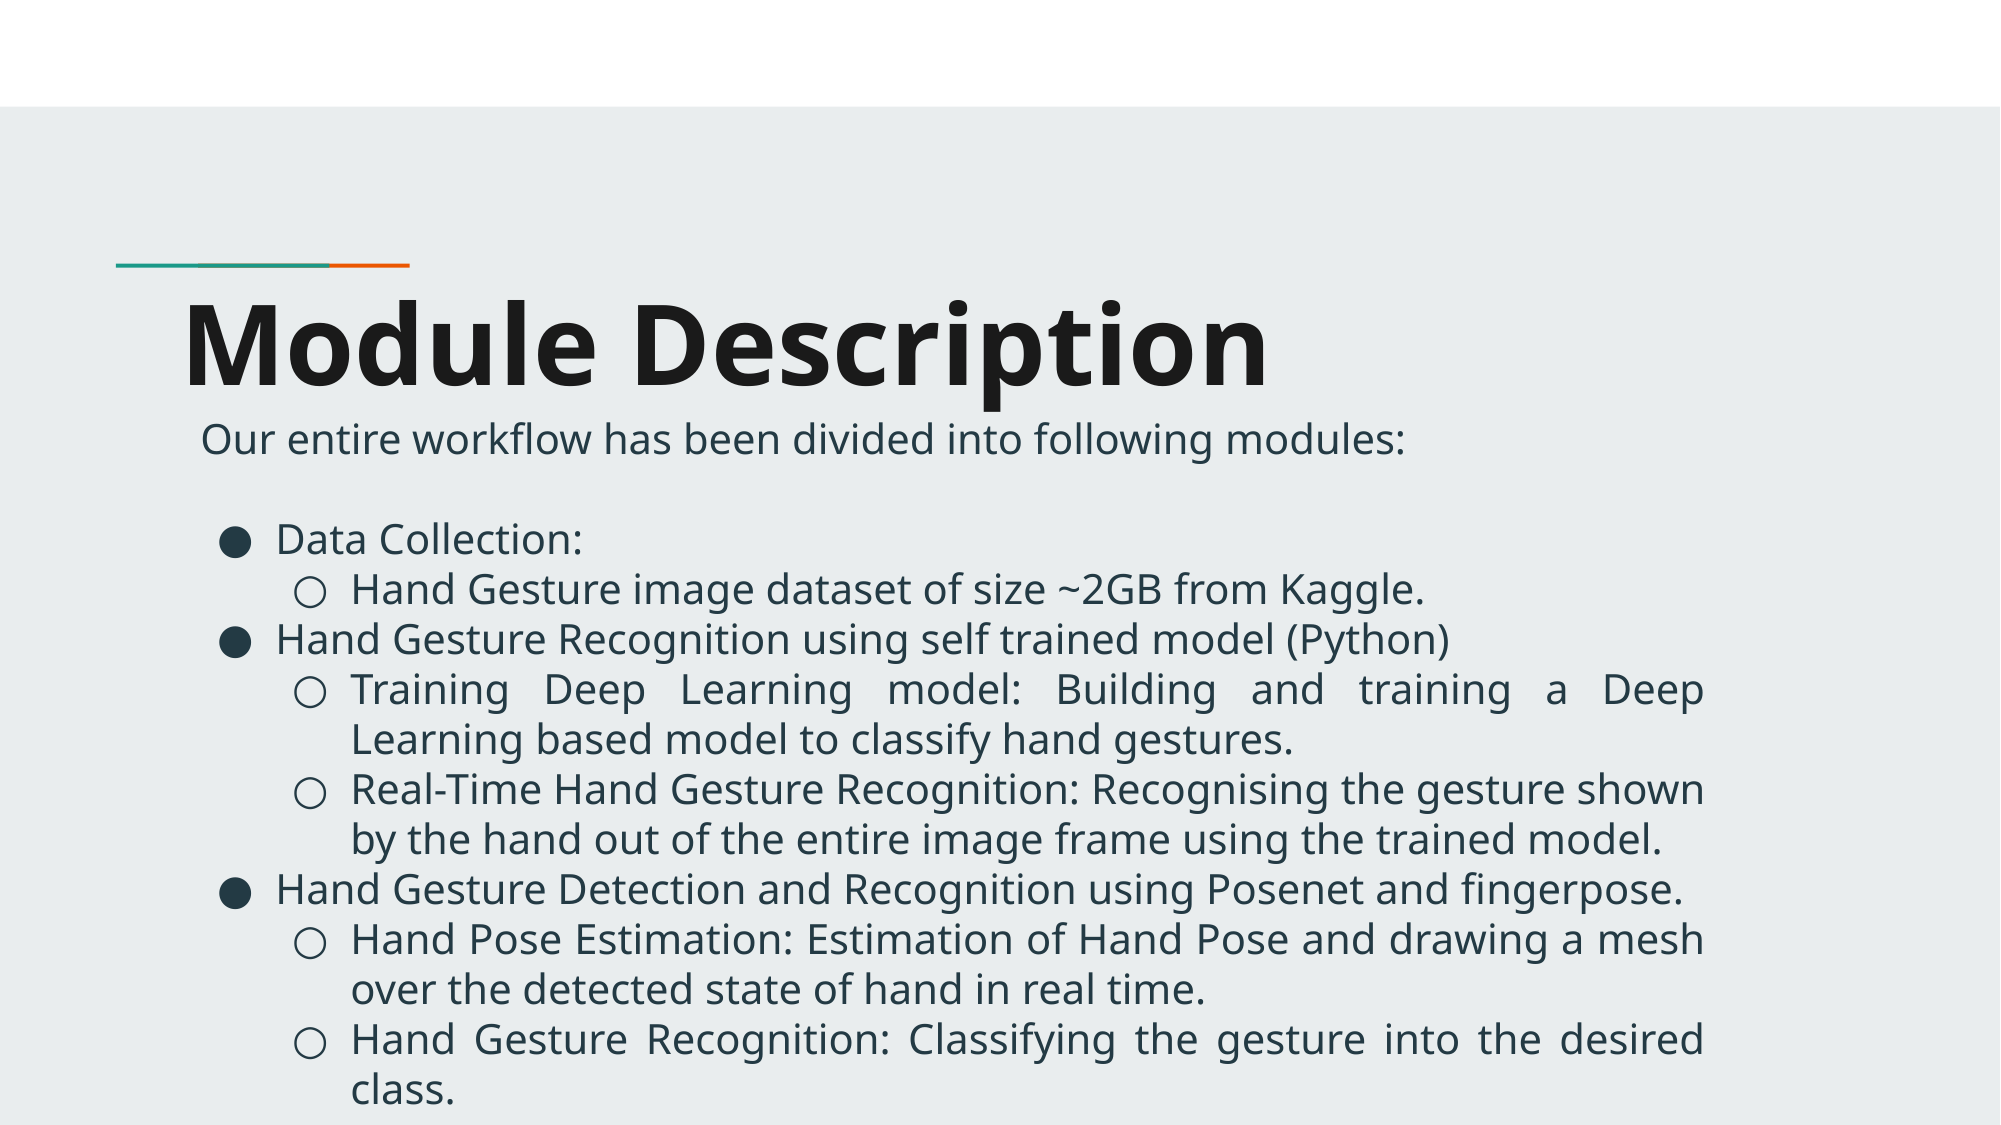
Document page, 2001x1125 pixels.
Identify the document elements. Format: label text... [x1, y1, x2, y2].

text_box Our entire workflow has been divided into following modules: Data Collection: Hand Gesture image dataset of size ~2GB from Kaggle. Hand Gesture Recognition using self trained model (Python) Training Deep Learning model: Building and training a Deep Learning based model to classify hand gestures. Real-Time Hand Gesture Recognition: Recognising the gesture shown by the hand out of the entire image frame using the trained model. Hand Gesture Detection and Recognition using Posenet and fingerpose. Hand Pose Estimation: Estimation of Hand Pose and drawing a mesh over the detected state of hand in real time. Hand Gesture Recognition: Classifying the gesture into the desired class. [185, 397, 1721, 1125]
title Module Description [160, 253, 1497, 429]
